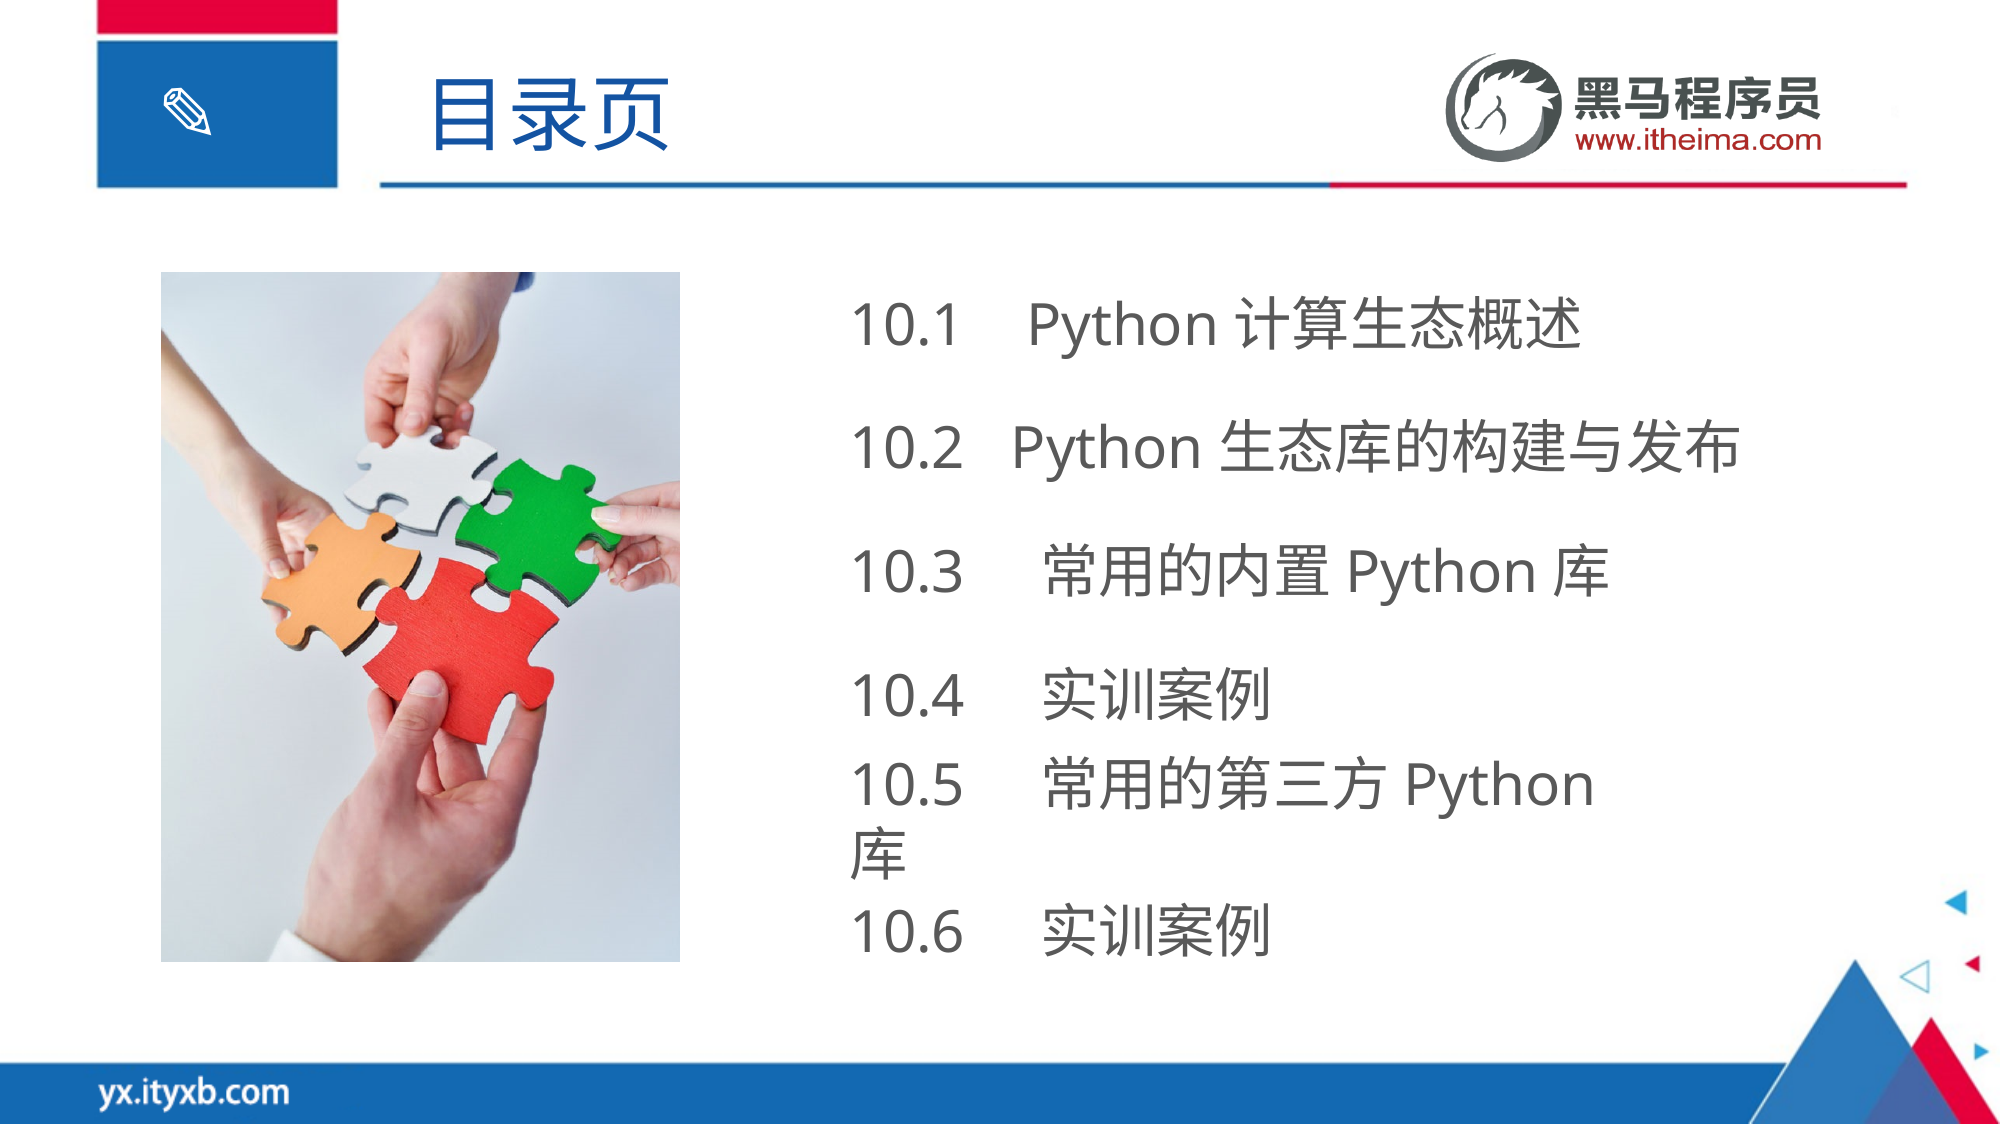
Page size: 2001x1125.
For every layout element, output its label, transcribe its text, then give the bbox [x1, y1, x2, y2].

text_box 10.5 常用的第三方Python库 [849, 746, 1657, 887]
text_box 目录页 [409, 53, 899, 169]
text_box 10.2 Python生态库的构建与发布 [849, 410, 1749, 481]
text_box 10.1 Python计算生态概述 [849, 286, 1657, 357]
picture [0, 0, 2000, 1124]
text_box 10.3 常用的内置Python库 [849, 534, 1657, 605]
text_box 10.4 实训案例 [849, 657, 1657, 729]
text_box 10.6 实训案例 [849, 893, 1657, 964]
